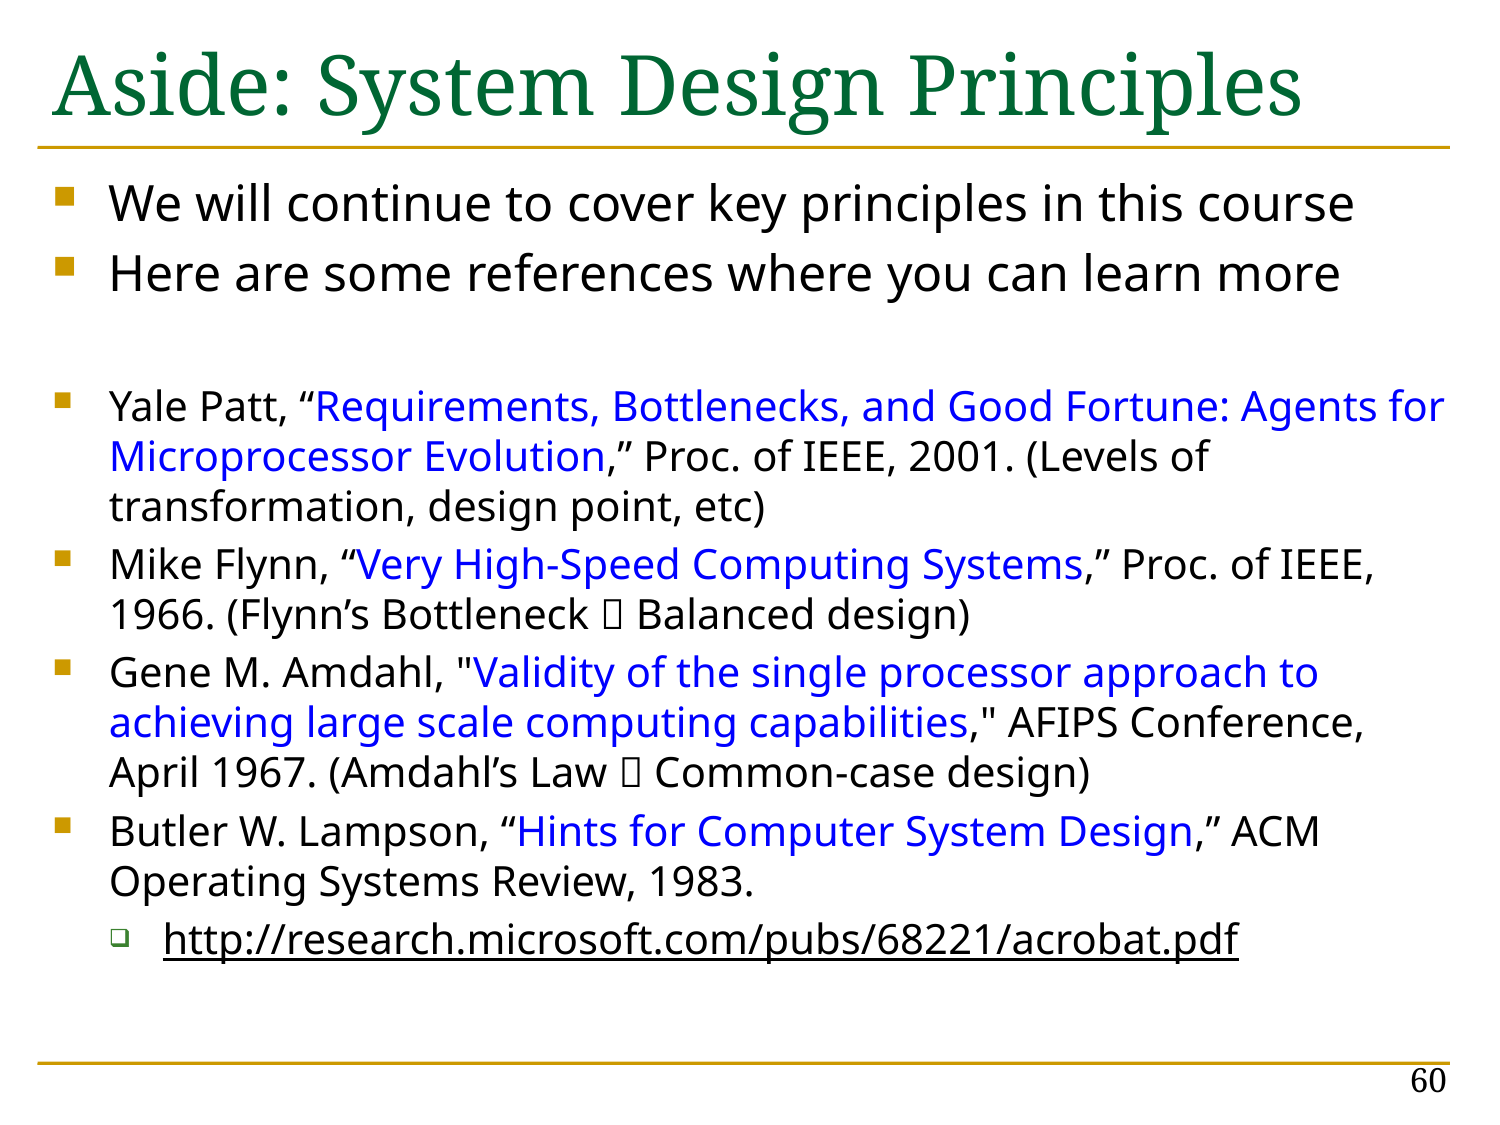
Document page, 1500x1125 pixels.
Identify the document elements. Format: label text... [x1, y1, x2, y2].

slide_number 60 [1111, 1036, 1462, 1112]
title Aside: System Design Principles [37, 24, 1450, 163]
list We will continue to cover key principles in this course Here are some references where you can learn more Yale Patt, “Requirements, Bottlenecks, and Good Fortune: Agents for Microprocessor Evolution,” Proc. of IEEE, 2001. (Levels of transformation, design point, etc) Mike Flynn, “Very High-Speed Computing Systems,” Proc. of IEEE, 1966. (Flynn’s Bottleneck  Balanced design) Gene M. Amdahl, "Validity of the single processor approach to achieving large scale computing capabilities," AFIPS Conference, April 1967. (Amdahl’s Law  Common-case design) Butler W. Lampson, “Hints for Computer System Design,” ACM Operating Systems Review, 1983. http://research.microsoft.com/pubs/68221/acrobat.pdf [37, 163, 1463, 1016]
